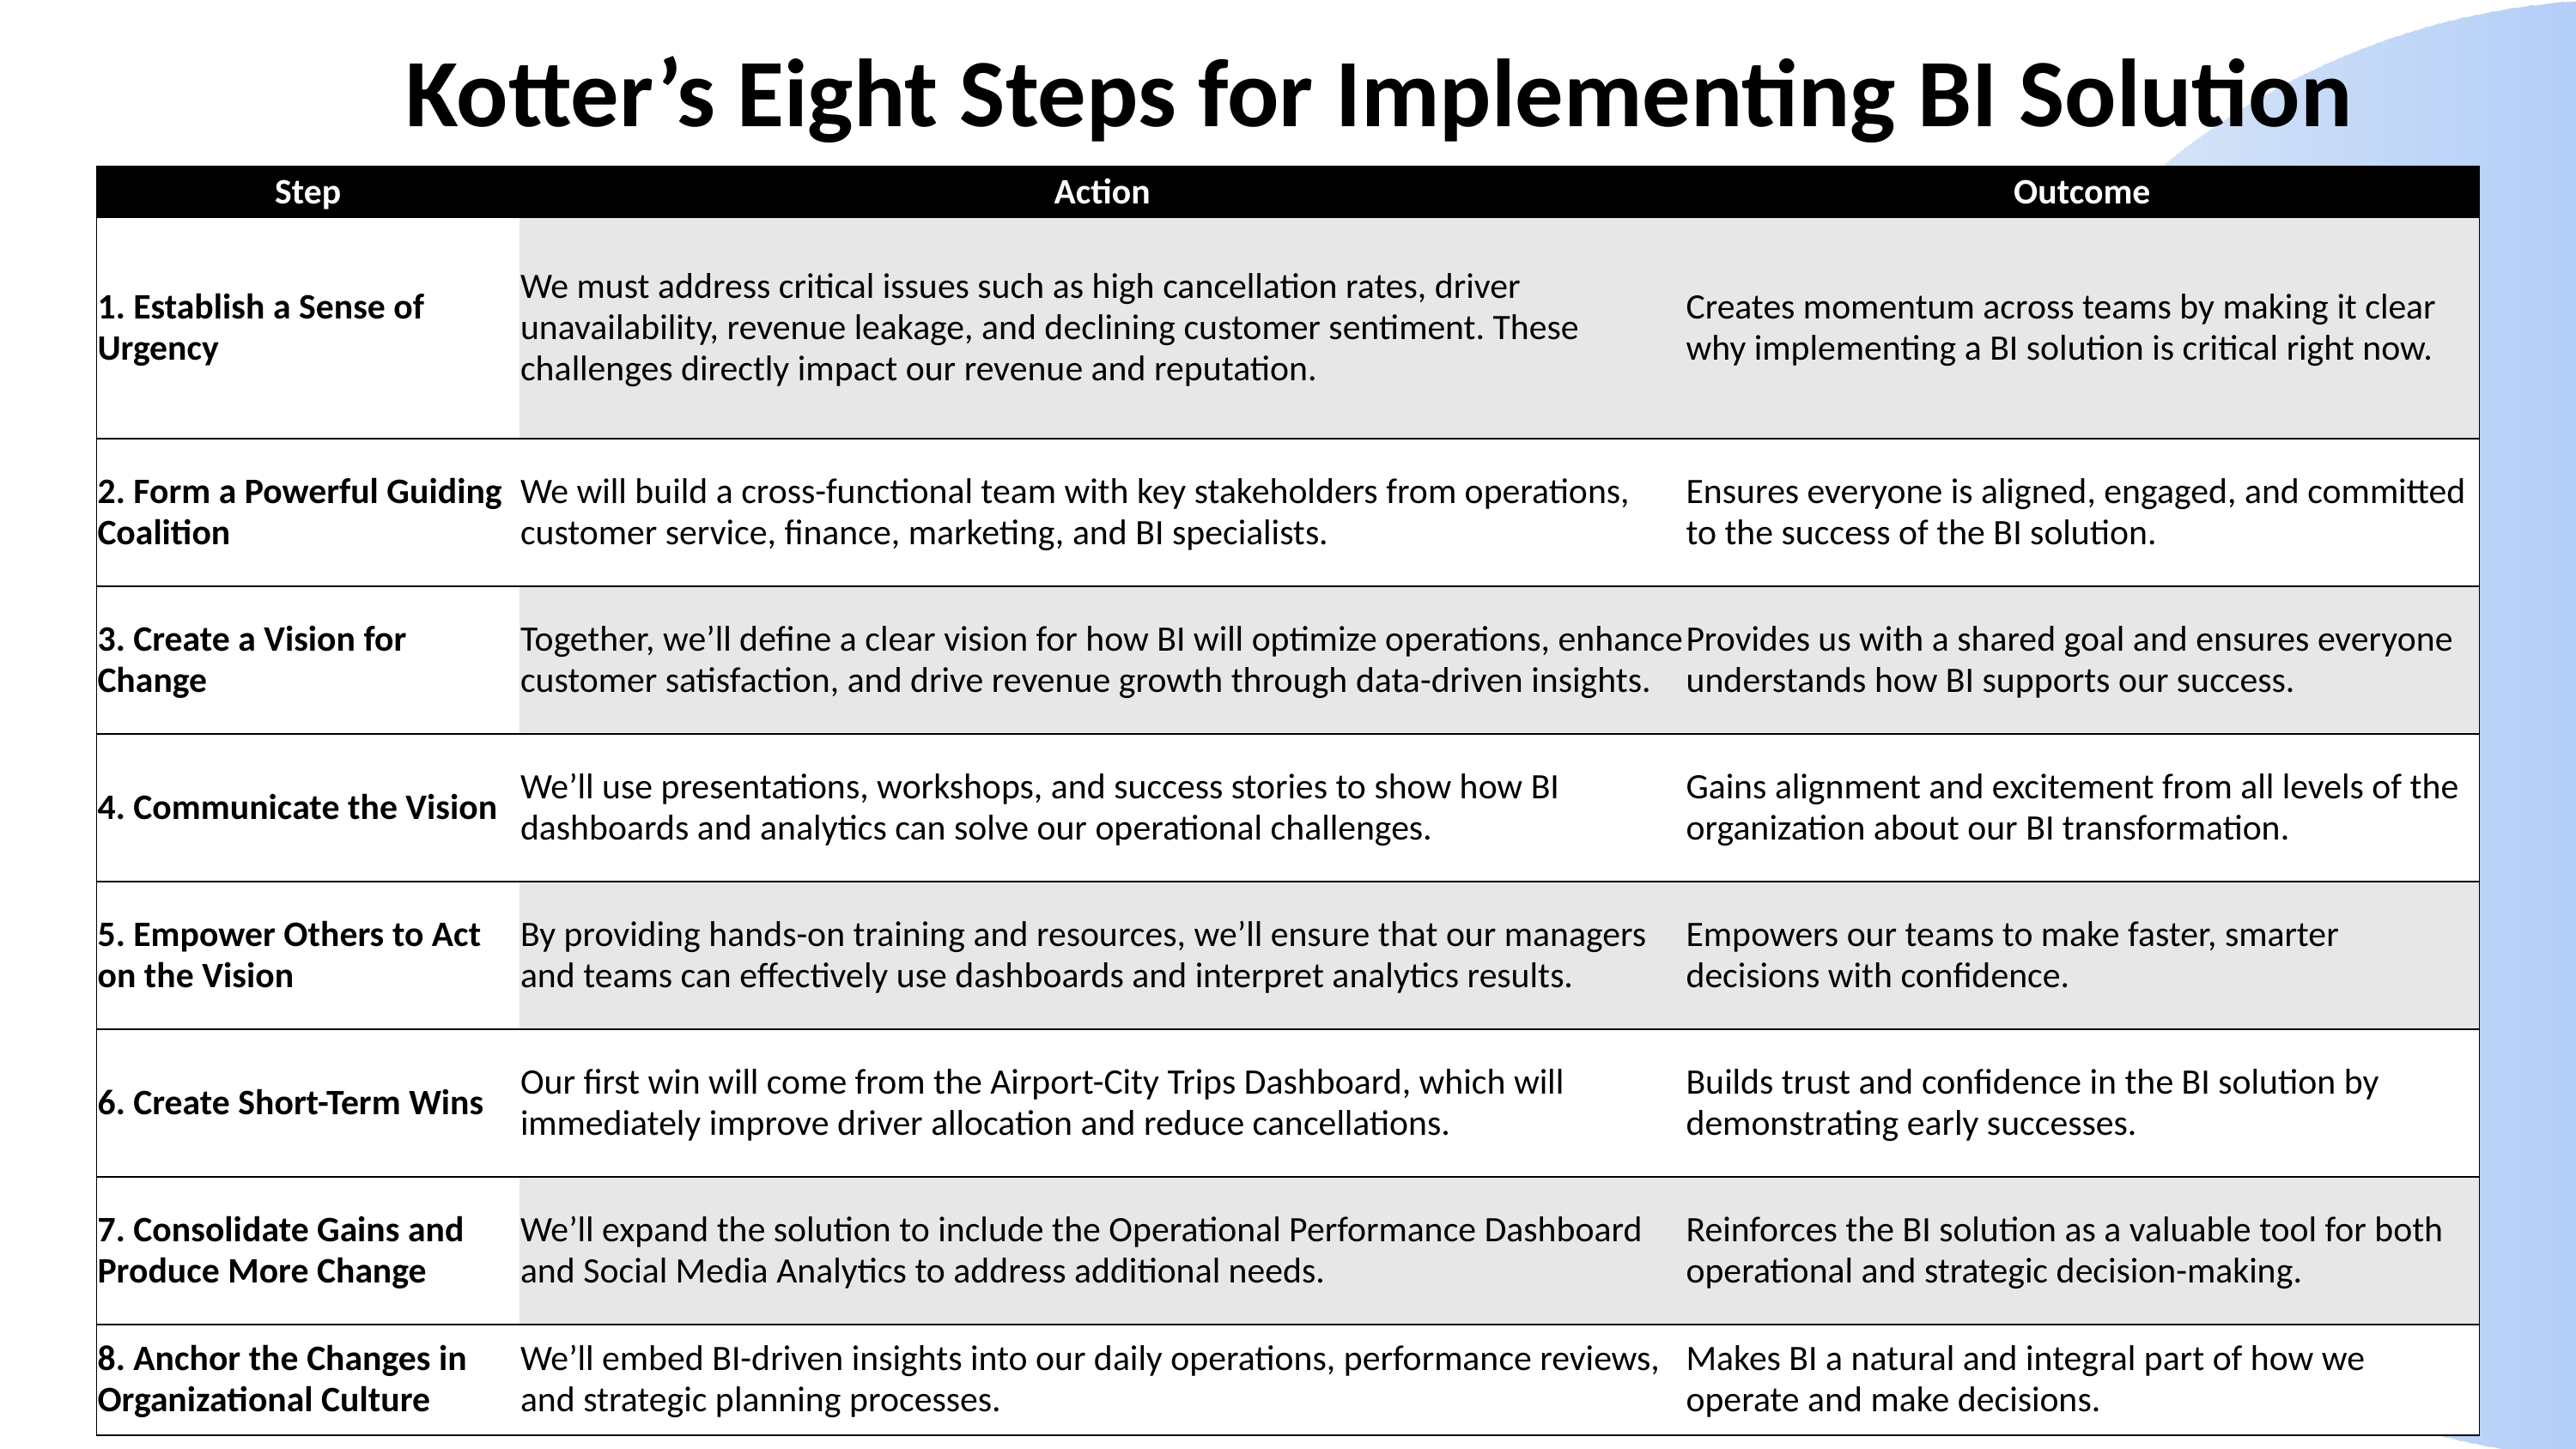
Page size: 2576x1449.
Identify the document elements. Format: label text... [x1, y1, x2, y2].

table_cell Makes BI a natural and integral part of how we operate and make decisions. [1685, 1325, 2479, 1434]
table_cell Empowers our teams to make faster, smarter decisions with confidence. [1685, 882, 2479, 1028]
table_cell 8. Anchor the Changes in Organizational Culture [167, 1325, 519, 1434]
table_cell Builds trust and confidence in the BI solution by demonstrating early successes. [1685, 1030, 2479, 1176]
table_cell We’ll use presentations, workshops, and success stories to show how BI dashboards and analytics can solve our operational challenges. [519, 735, 1685, 881]
table_cell 5. Empower Others to Act on the Vision [167, 882, 519, 1028]
table_cell Gains alignment and excitement from all levels of the organization about our BI transformation. [1685, 735, 2479, 881]
table_cell 6. Create Short-Term Wins [167, 1030, 519, 1176]
table_cell 2. Form a Powerful Guiding Coalition [167, 440, 519, 585]
table_cell We must address critical issues such as high cancellation rates, driver unavailability, revenue leakage, and declining customer sentiment. These challenges directly impact our revenue and reputation. [519, 218, 1685, 438]
table_cell 1. Establish a Sense of Urgency [167, 218, 519, 438]
table_cell 3. Create a Vision for Change [167, 587, 519, 733]
table_cell We’ll expand the solution to include the Operational Performance Dashboard and Social Media Analytics to address additional needs. [519, 1178, 1685, 1324]
table_cell Together, we’ll define a clear vision for how BI will optimize operations, enhance customer satisfaction, and drive revenue growth through data-driven insights. [519, 587, 1685, 733]
table_cell Creates momentum across teams by making it clear why implementing a BI solution is critical right now. [1685, 218, 2479, 438]
text_box [1896, 0, 2576, 1449]
table_cell We will build a cross-functional team with key stakeholders from operations, customer service, finance, marketing, and BI specialists. [519, 440, 1685, 585]
table_cell 7. Consolidate Gains and Produce More Change [167, 1178, 519, 1324]
table_header Outcome [1685, 167, 2479, 216]
table_header Step [167, 167, 519, 216]
table_cell Our first win will come from the Airport-City Trips Dashboard, which will immediately improve driver allocation and reduce cancellations. [519, 1030, 1685, 1176]
table_header Action [519, 167, 1685, 216]
table_cell Ensures everyone is aligned, engaged, and committed to the success of the BI solution. [1685, 440, 2479, 585]
table_cell We’ll embed BI-driven insights into our daily operations, performance reviews, and strategic planning processes. [519, 1325, 1685, 1434]
table_cell 4. Communicate the Vision [167, 735, 519, 881]
table_cell Provides us with a shared goal and ensures everyone understands how BI supports our success. [1685, 587, 2479, 733]
text_box Kotter’s Eight Steps for Implementing BI Solution [252, 64, 2507, 147]
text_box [0, 0, 161, 1449]
table_cell Reinforces the BI solution as a valuable tool for both operational and strategic decision-making. [1685, 1178, 2479, 1324]
table_cell By providing hands-on training and resources, we’ll ensure that our managers and teams can effectively use dashboards and interpret analytics results. [519, 882, 1685, 1028]
